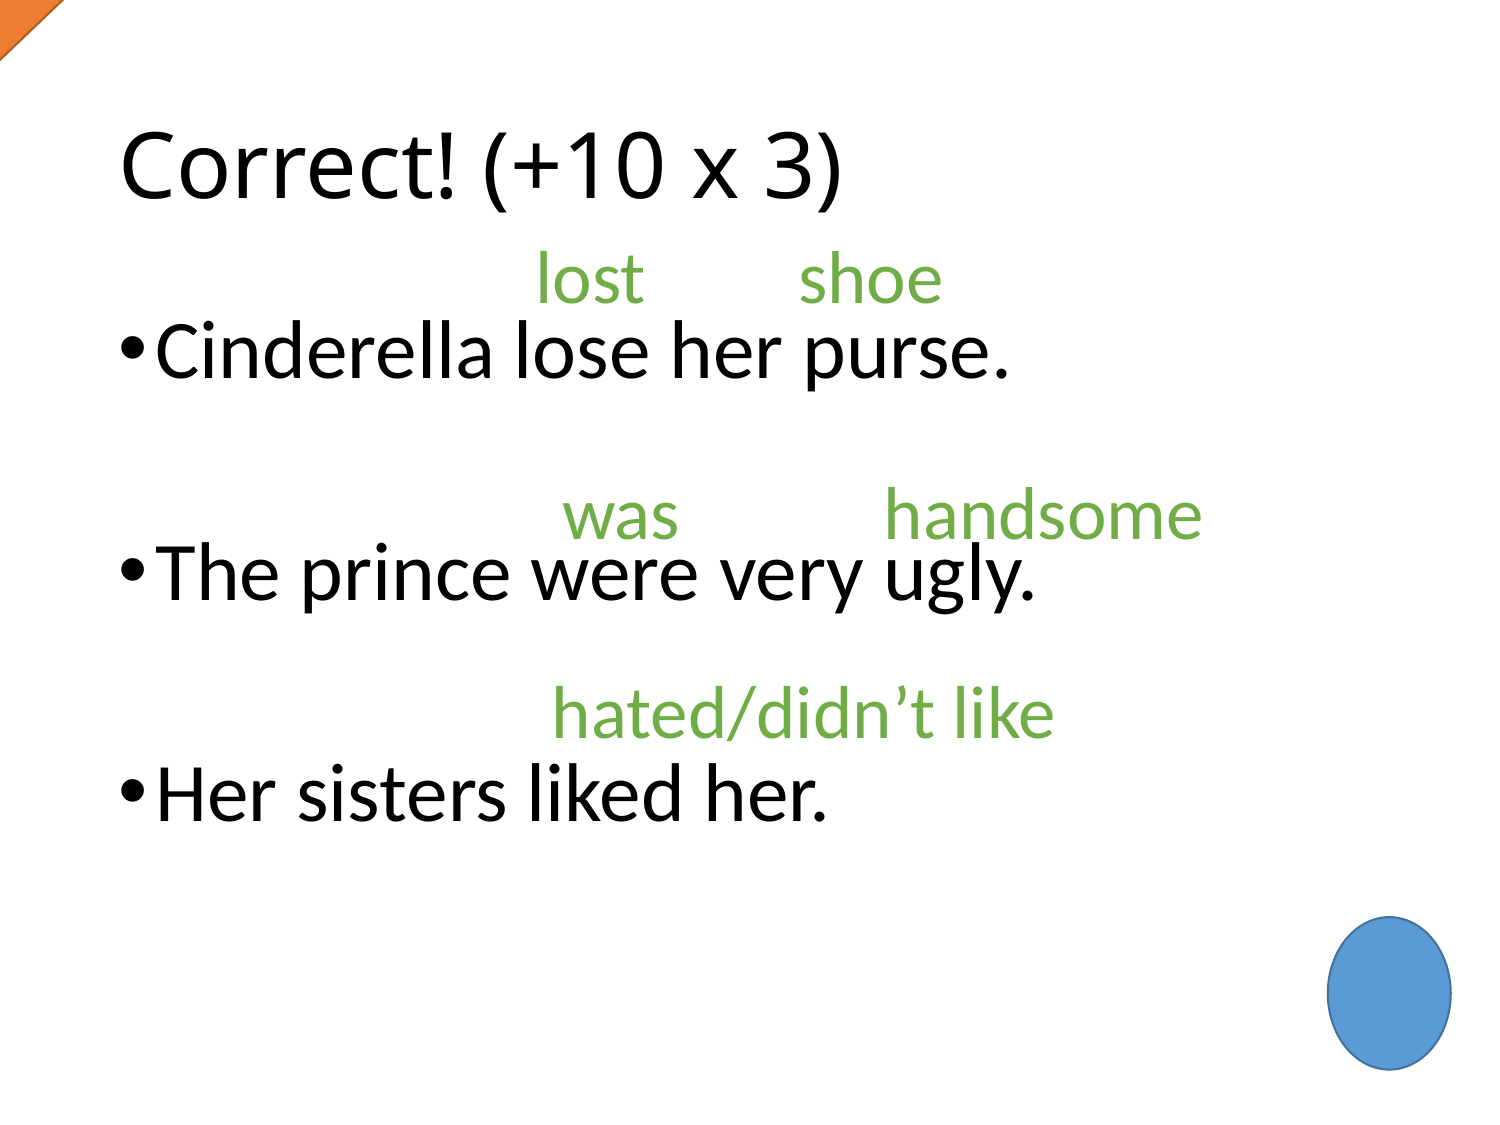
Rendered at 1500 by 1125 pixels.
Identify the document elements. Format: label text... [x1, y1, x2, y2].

text_box hated/didn’t like [537, 656, 1072, 762]
text_box [1326, 916, 1452, 1071]
text_box lost shoe [520, 221, 960, 326]
list Cinderella lose her purse. The prince were very ugly. Her sisters liked her. [103, 299, 1397, 1014]
title Correct! (+10 x 3) [103, 59, 1397, 278]
text_box was handsome [547, 457, 1220, 563]
text_box [0, 0, 65, 62]
